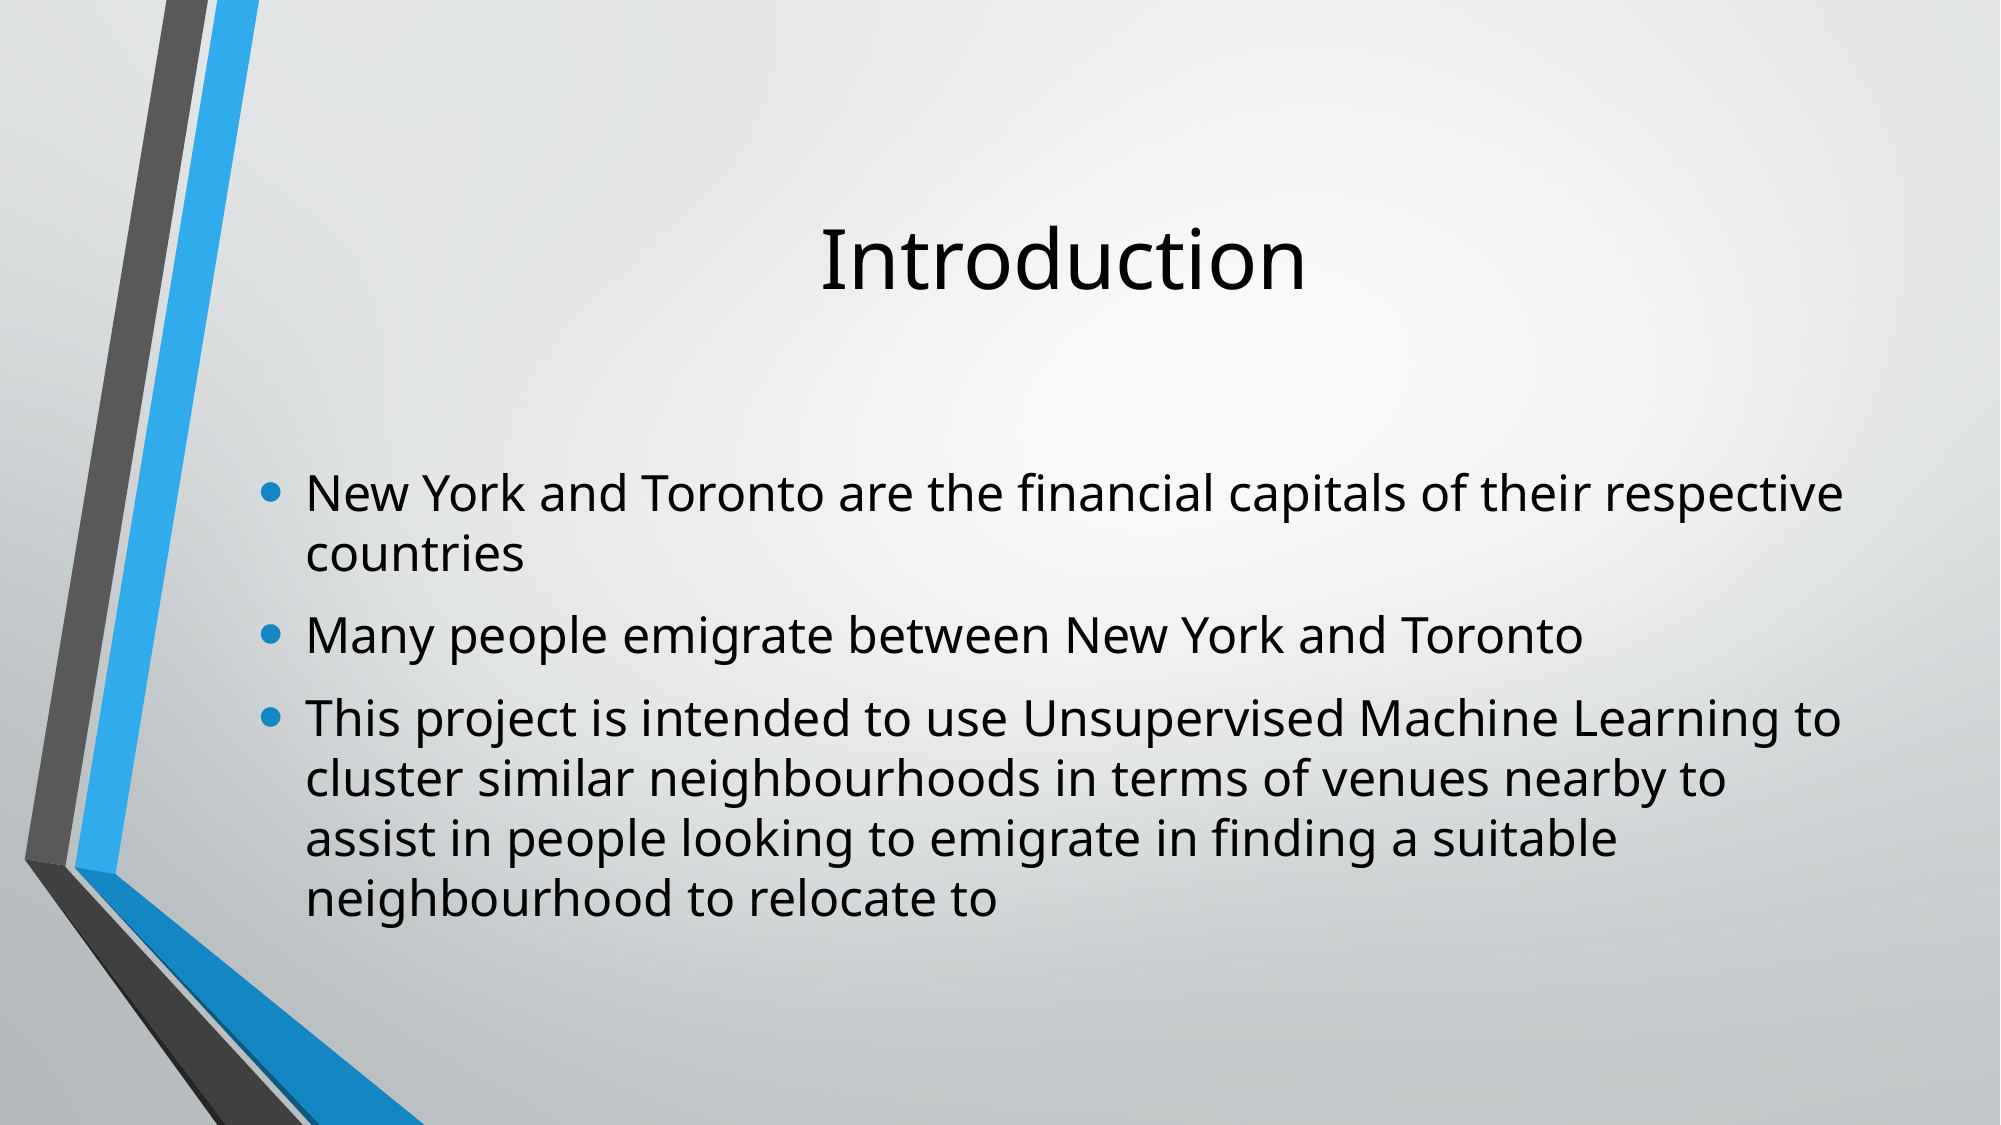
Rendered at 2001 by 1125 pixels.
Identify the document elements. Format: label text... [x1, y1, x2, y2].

list New York and Toronto are the financial capitals of their respective countries Many people emigrate between New York and Toronto This project is intended to use Unsupervised Machine Learning to cluster similar neighbourhoods in terms of venues nearby to assist in people looking to emigrate in finding a suitable neighbourhood to relocate to [243, 437, 1887, 950]
title Introduction [243, 112, 1887, 400]
